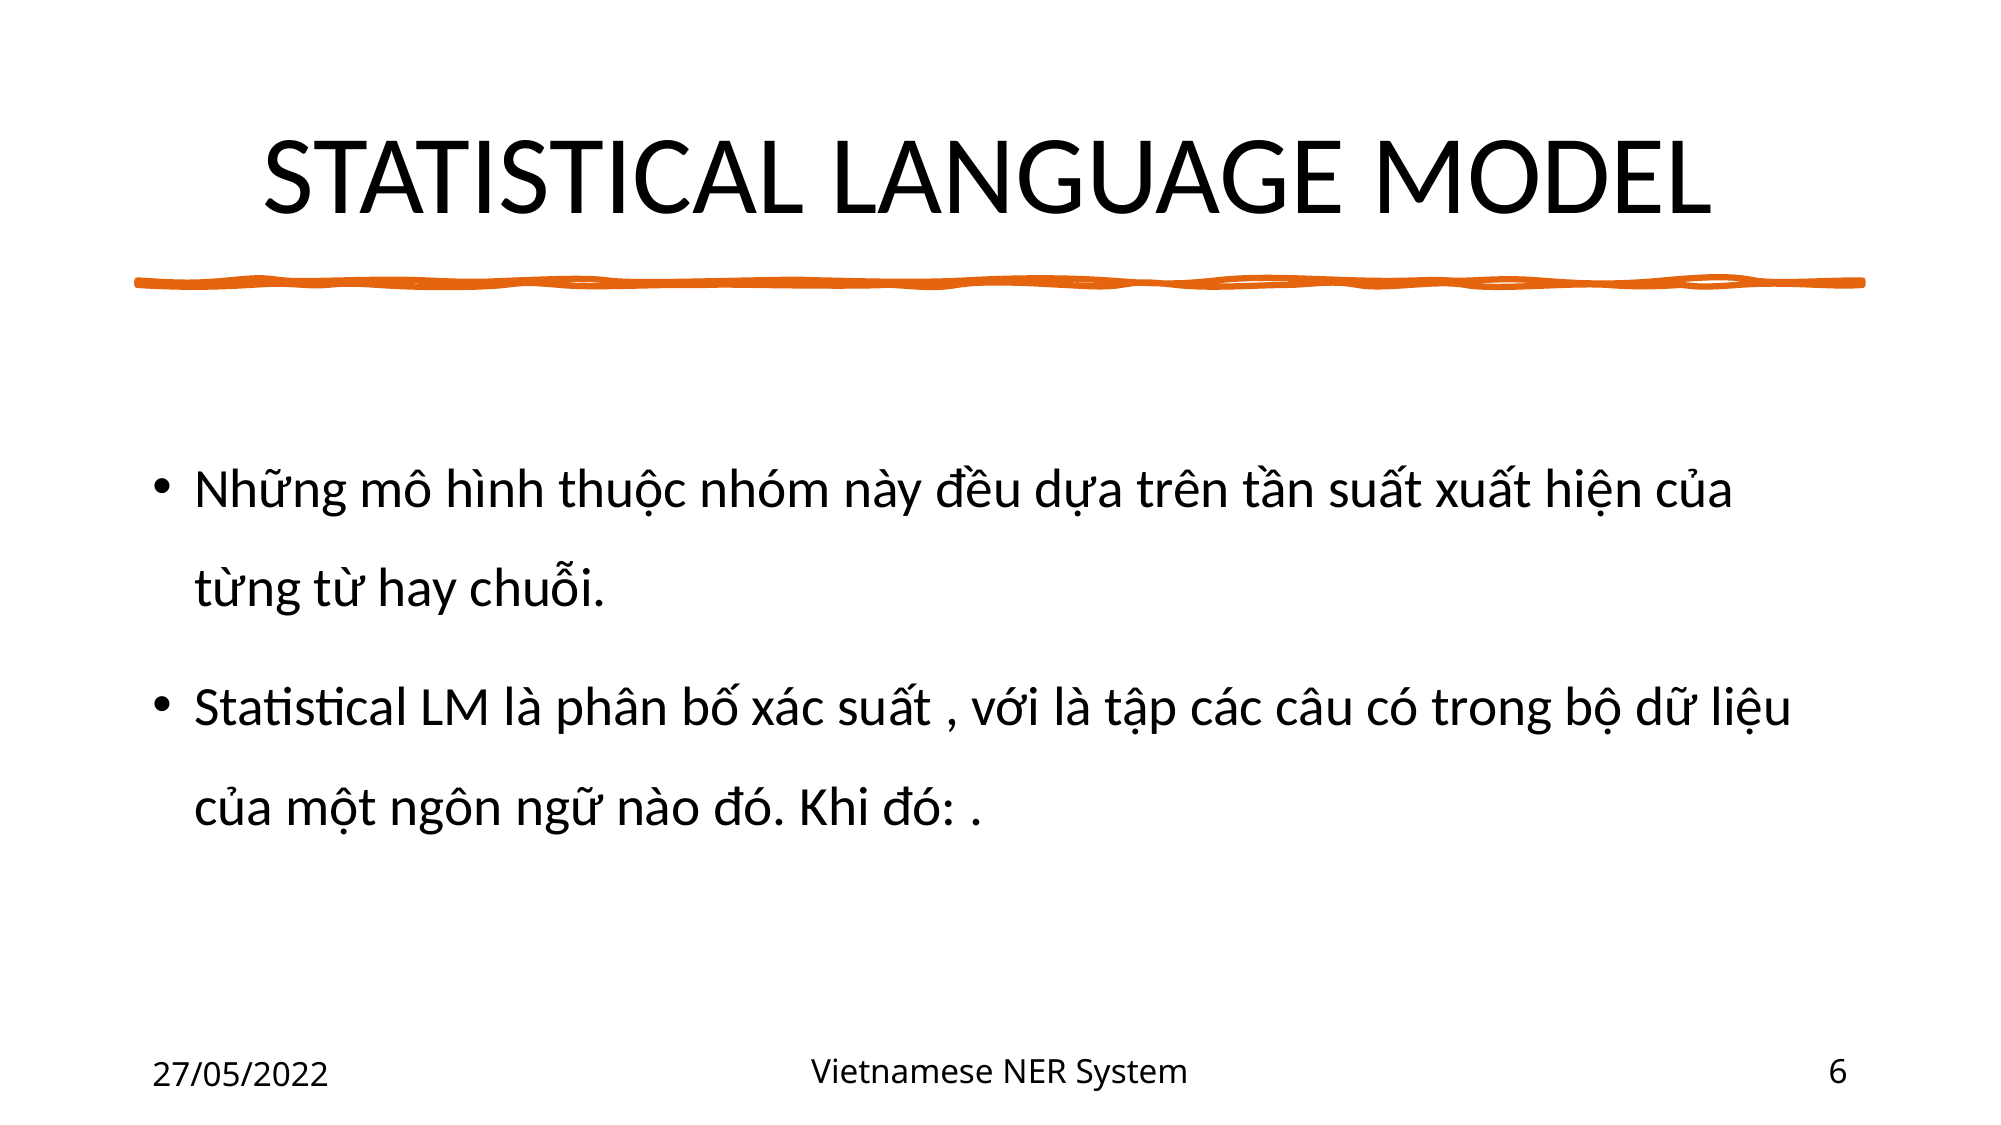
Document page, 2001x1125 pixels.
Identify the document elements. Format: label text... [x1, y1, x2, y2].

slide_number 6 [1412, 1042, 1863, 1103]
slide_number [137, 1042, 513, 1103]
title STATISTICAL LANGUAGE MODEL [126, 59, 1851, 278]
text_box Vietnamese NER System [662, 1042, 1338, 1103]
